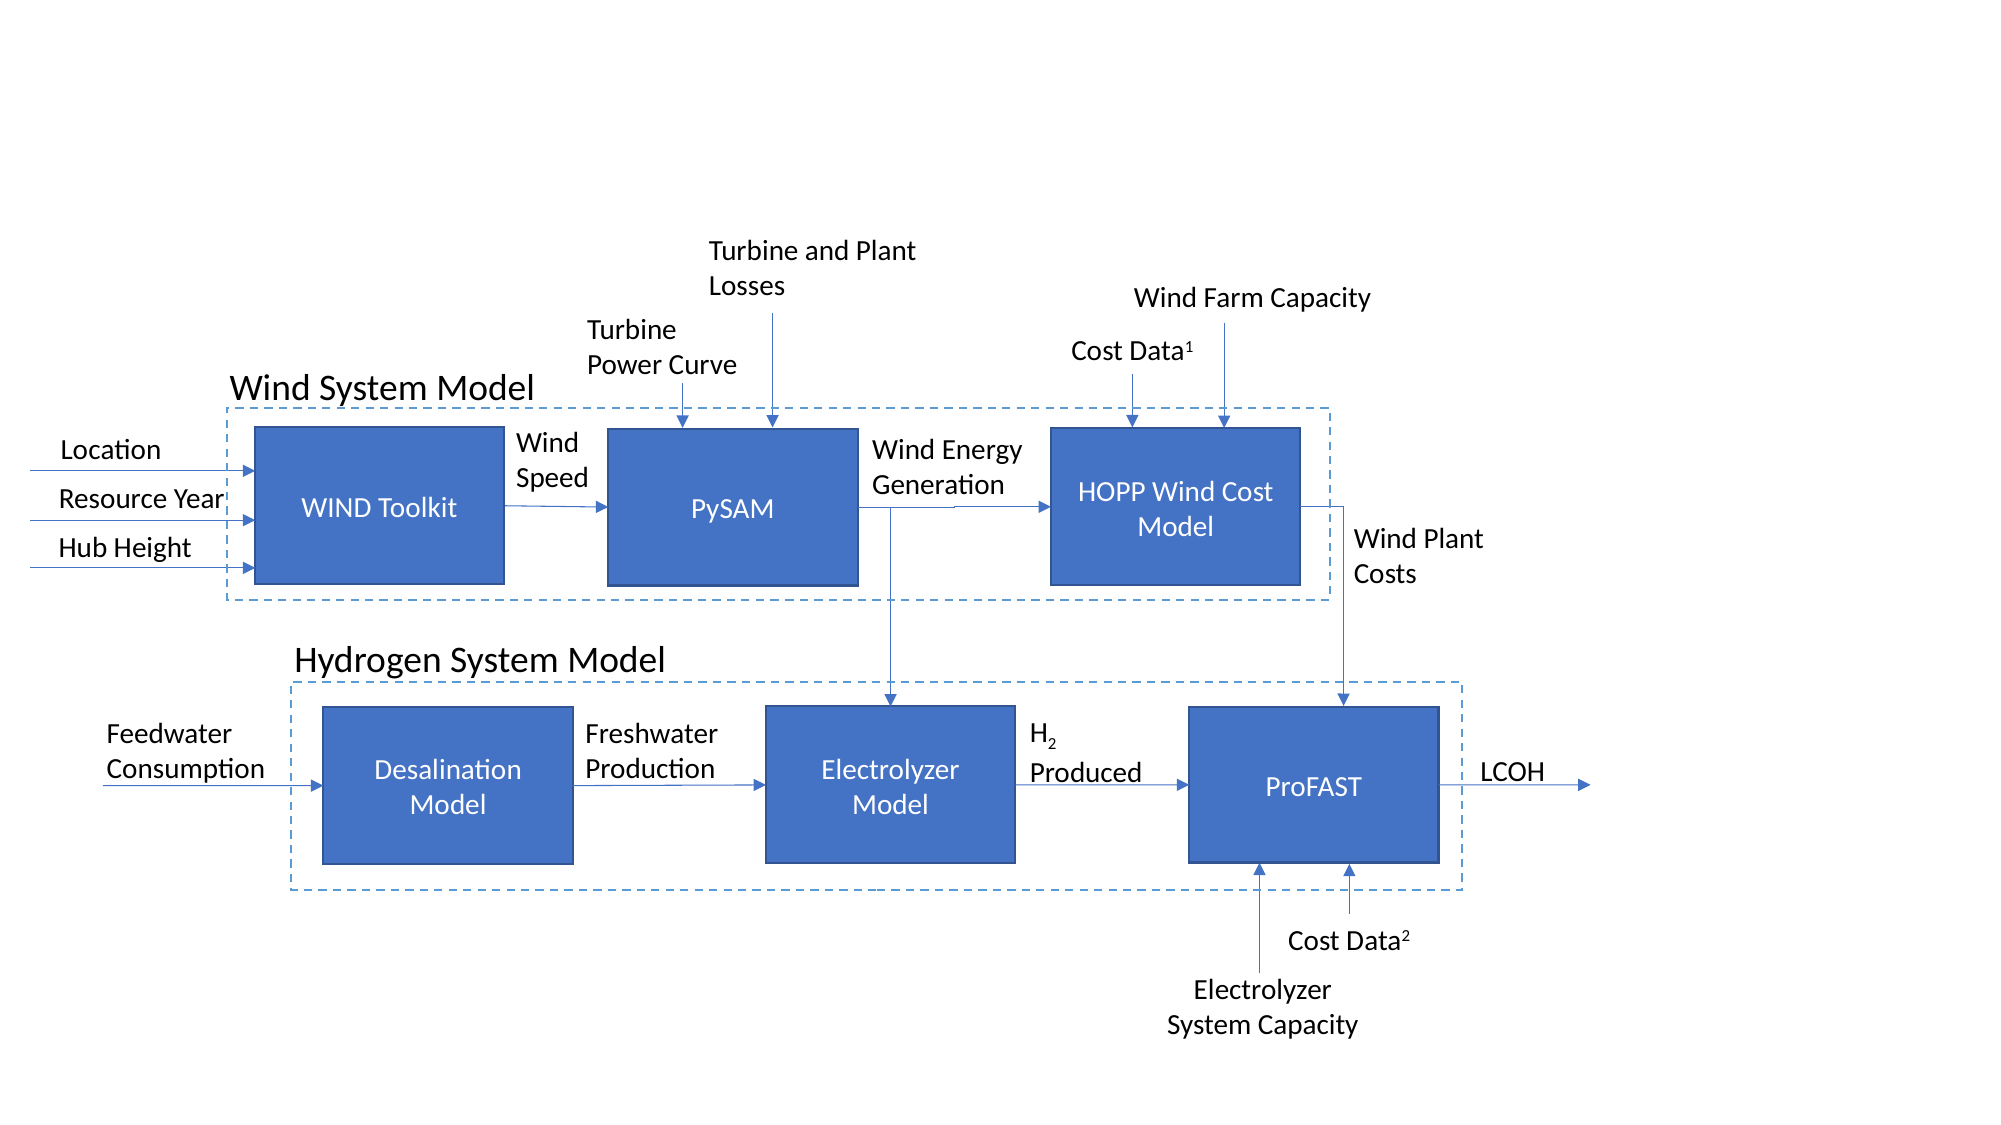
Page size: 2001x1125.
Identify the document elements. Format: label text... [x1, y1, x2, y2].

text_box Cost Data1 [1056, 324, 1209, 374]
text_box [1300, 506, 1344, 706]
text_box Turbine Power Curve [572, 302, 759, 388]
text_box Wind System Model [214, 355, 551, 416]
text_box Hydrogen System Model [279, 627, 682, 688]
text_box Hub Height [43, 521, 207, 567]
text_box Location [45, 423, 177, 470]
text_box LCOH [1465, 744, 1562, 784]
text_box Wind Farm Capacity [1119, 271, 1387, 321]
text_box Feedwater Consumption [91, 706, 290, 792]
text_box [226, 407, 1331, 601]
text_box Turbine and Plant Losses [693, 223, 932, 309]
text_box Cost Data2 [1273, 913, 1426, 964]
text_box [290, 681, 1463, 891]
text_box Resource Year [44, 471, 226, 520]
text_box Electrolyzer System Capacity [1138, 963, 1388, 1048]
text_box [857, 508, 891, 707]
text_box LCOH [1465, 785, 1562, 795]
text_box Wind Plant Costs [1344, 511, 1516, 597]
